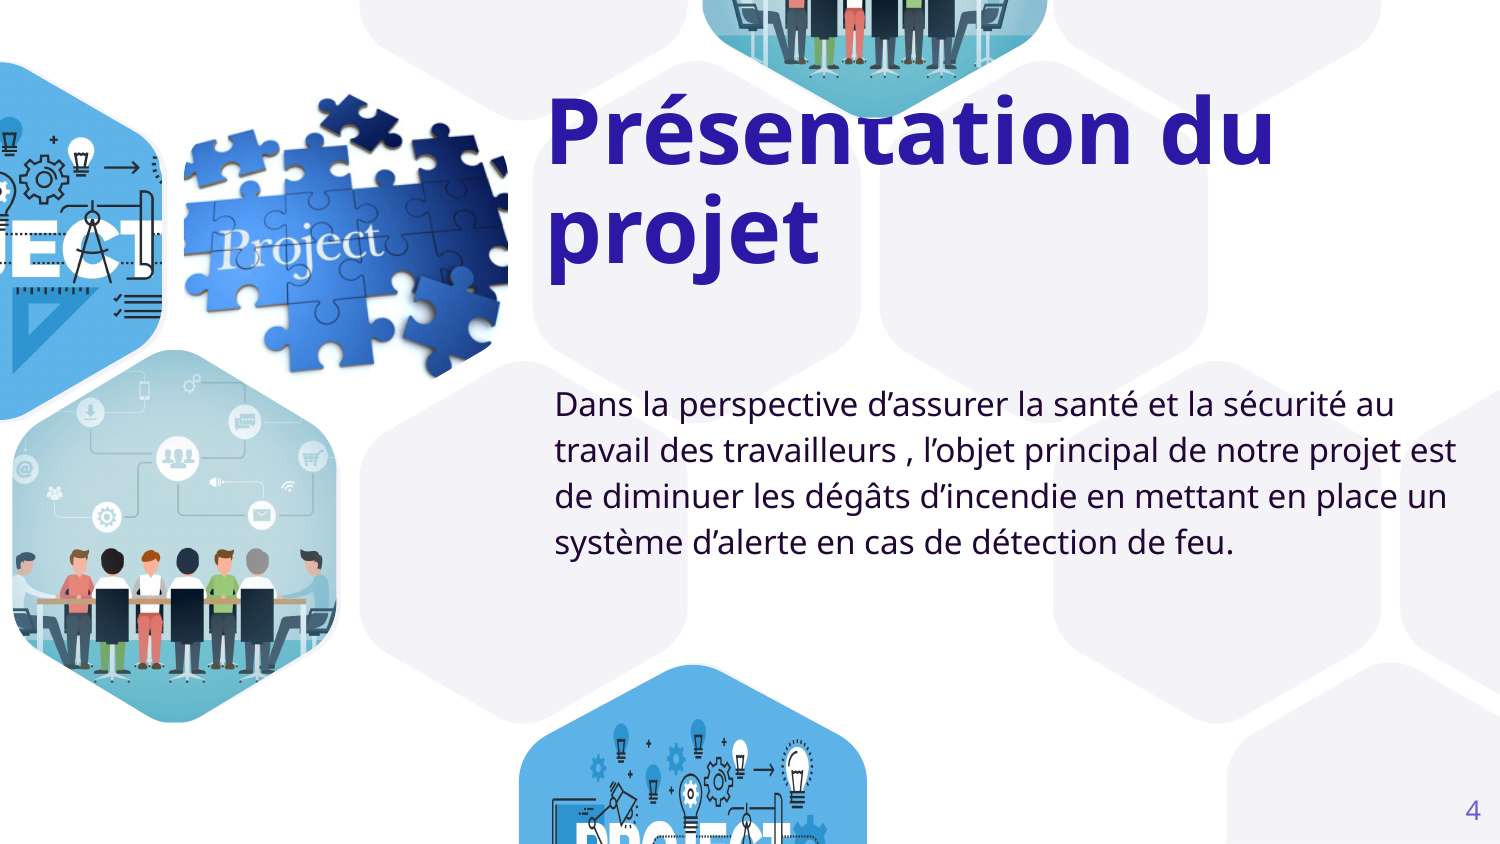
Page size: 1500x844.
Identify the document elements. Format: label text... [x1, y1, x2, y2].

slide_number 4 [1391, 779, 1482, 844]
title Présentation du projet [544, 88, 1500, 280]
picture [0, 60, 509, 724]
picture [701, 0, 1048, 120]
picture [518, 664, 868, 844]
subtitle Dans la perspective d’assurer la santé et la sécurité au travail des travailleurs , l’objet principal de notre projet est de diminuer les dégâts d’incendie en mettant en place un système d’alerte en cas de détection de feu. [554, 239, 1482, 724]
